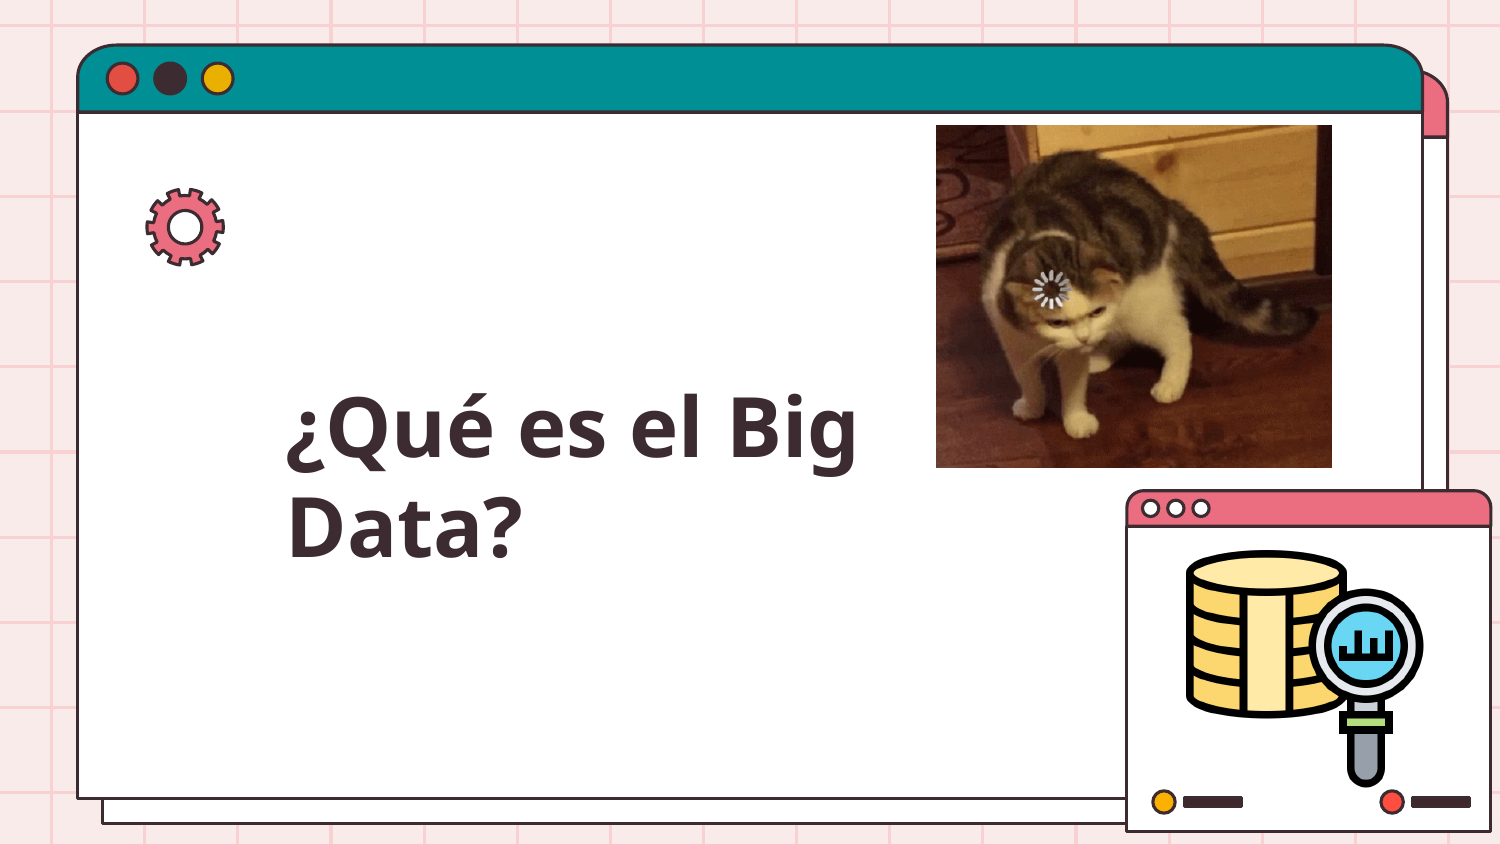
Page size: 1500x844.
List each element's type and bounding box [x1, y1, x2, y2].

picture [936, 124, 1332, 468]
picture [1182, 546, 1427, 791]
text_box [146, 189, 1491, 832]
